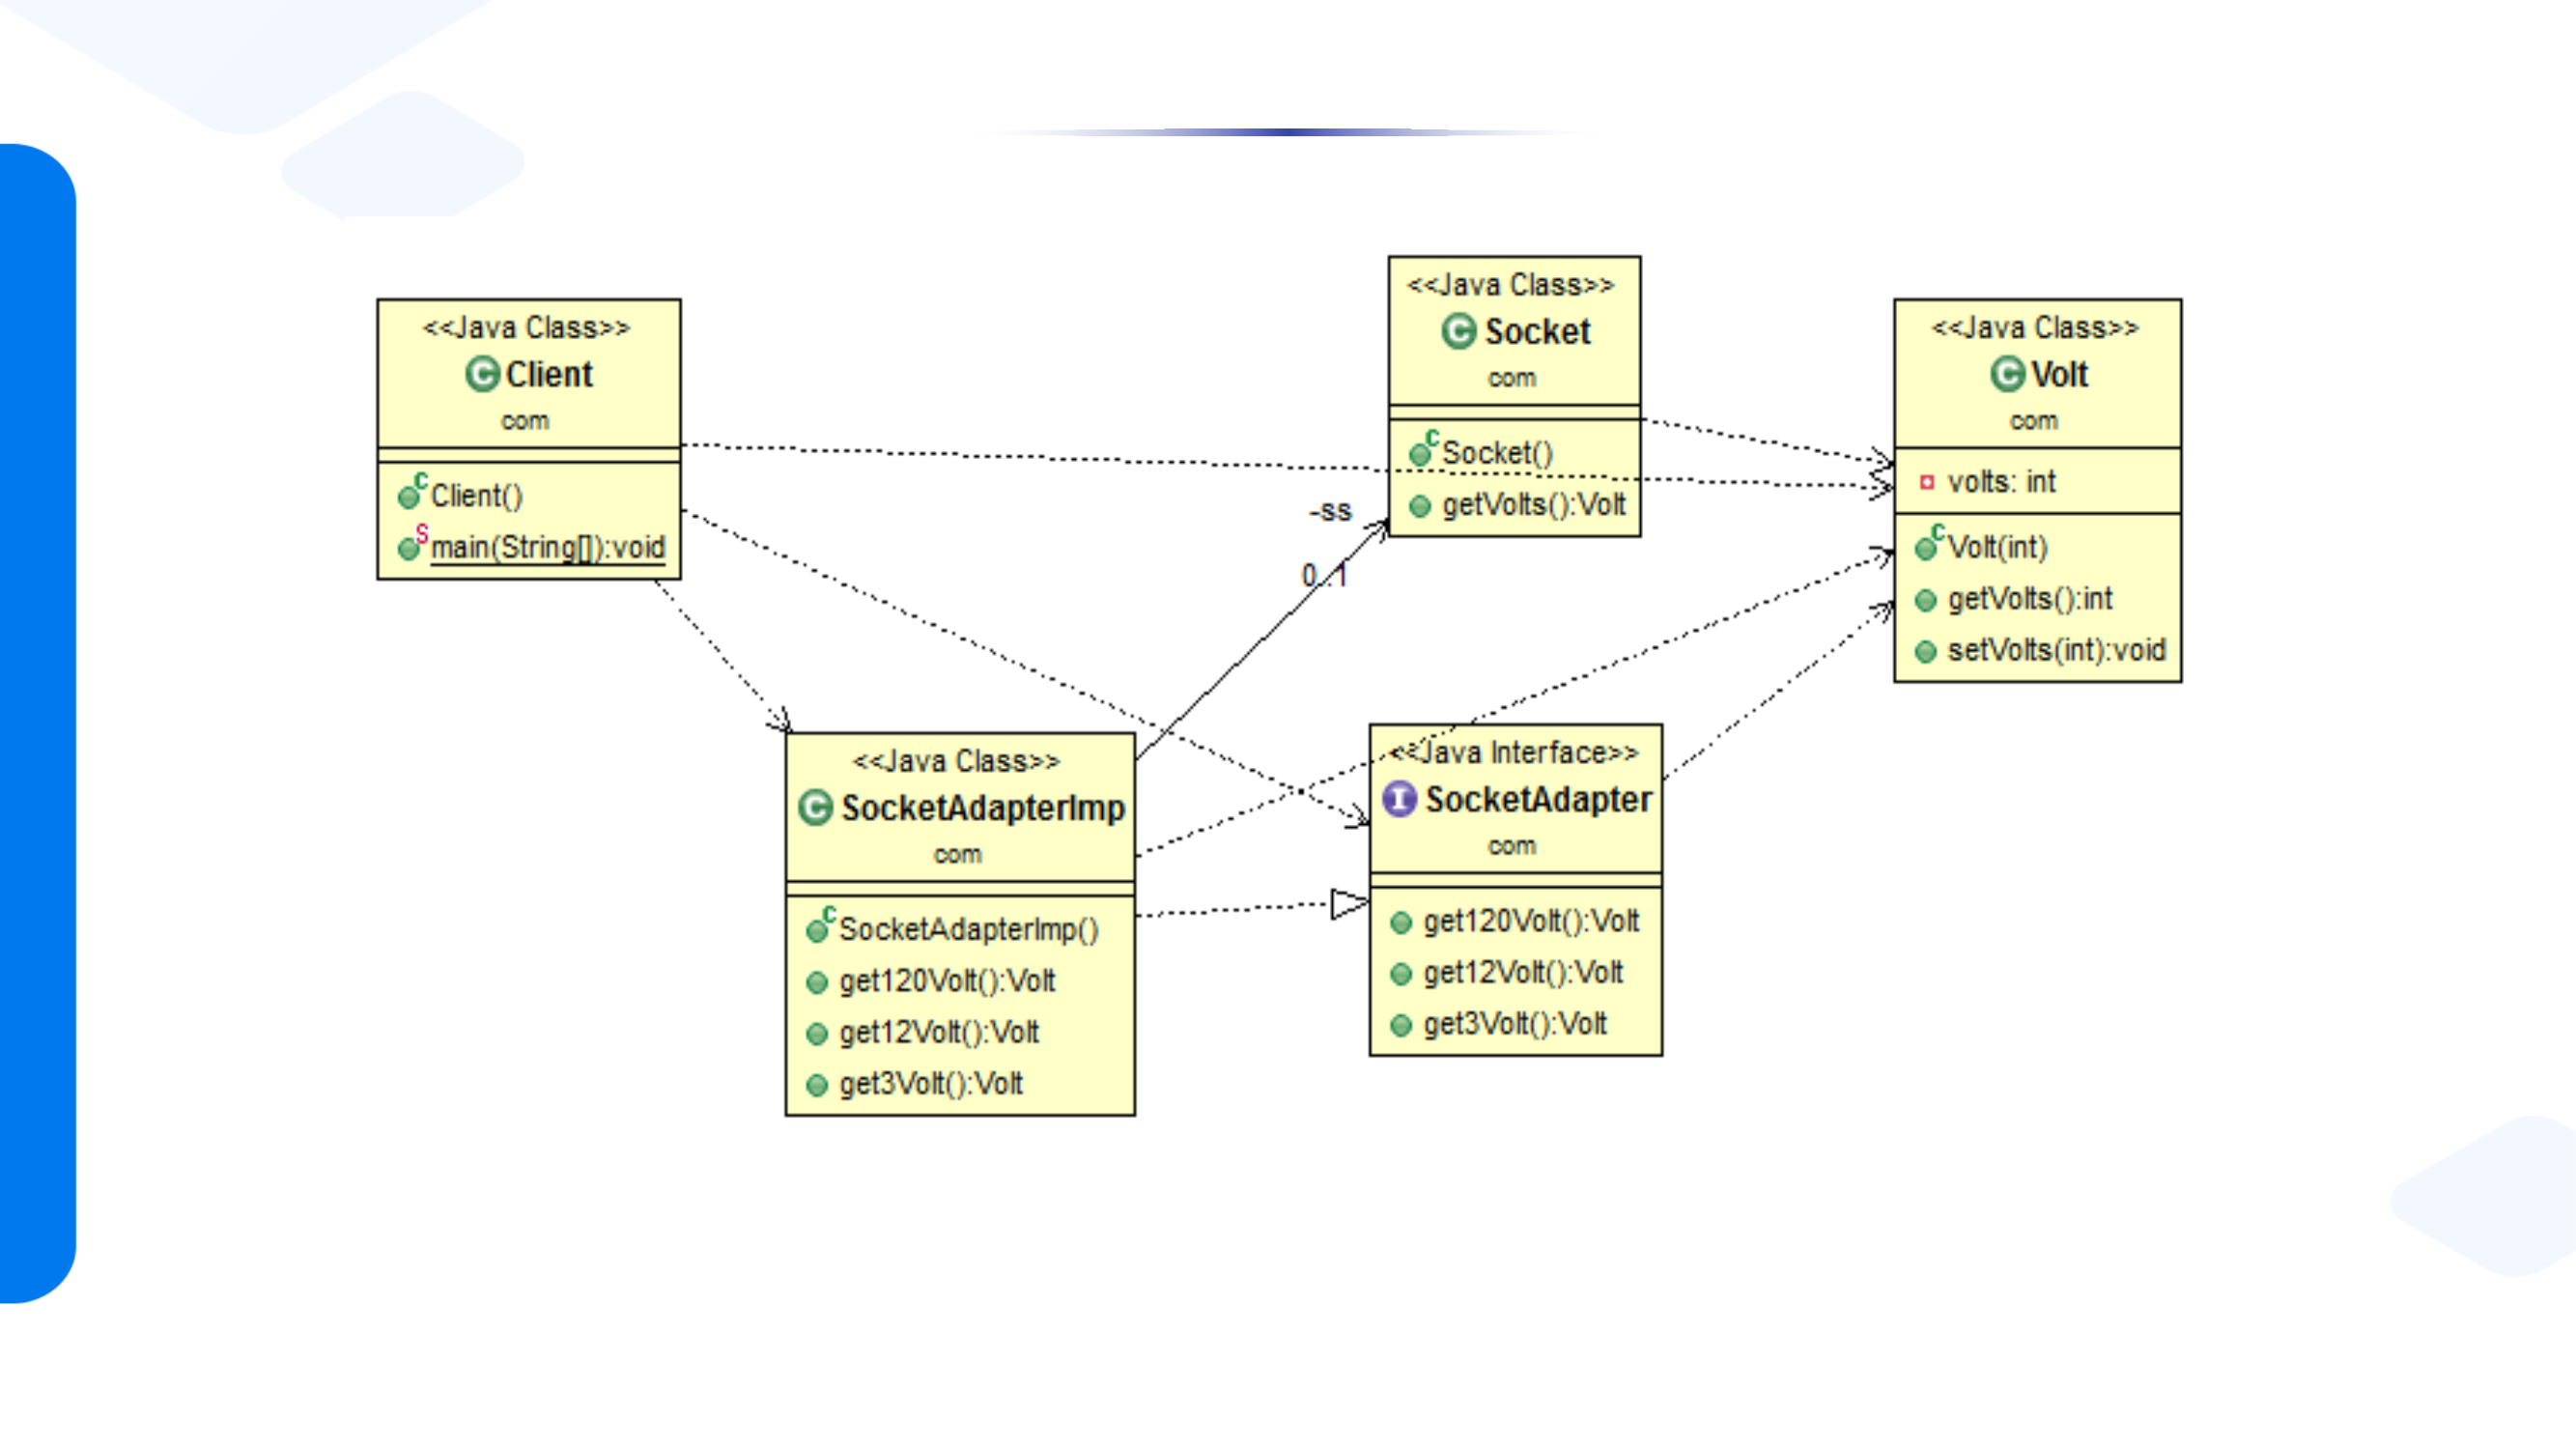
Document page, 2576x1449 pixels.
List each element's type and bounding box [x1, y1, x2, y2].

picture [0, 0, 2576, 1449]
text_box [962, 128, 1613, 137]
